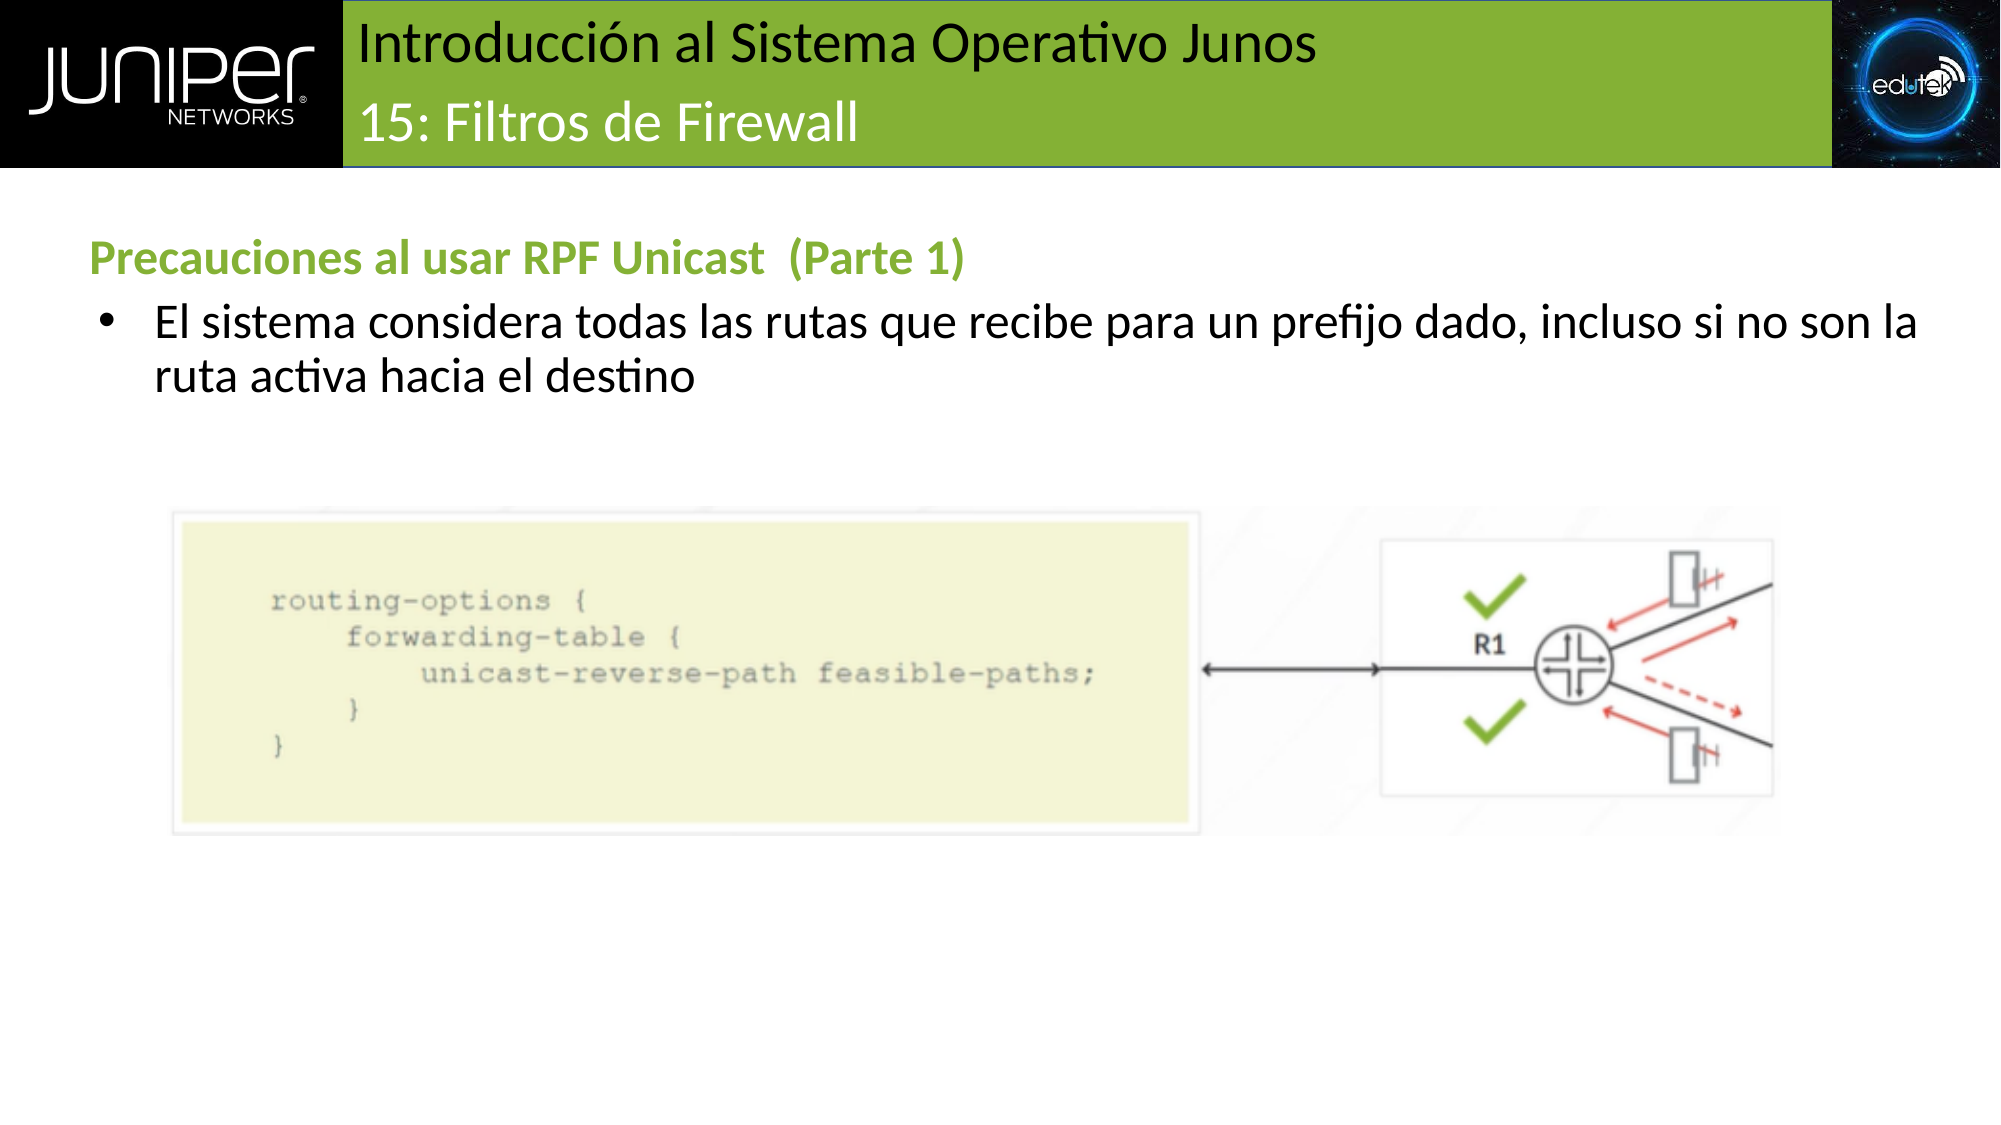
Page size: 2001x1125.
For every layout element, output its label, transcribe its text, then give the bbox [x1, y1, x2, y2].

list 15: Filtros de Firewall [342, 83, 1606, 168]
list Precauciones al usar RPF Unicast (Parte 1) El sistema considera todas las rutas que recibe para un prefijo dado, incluso si no son la ruta activa hacia el destino [74, 223, 1949, 938]
title Introducción al Sistema Operativo Junos [342, 3, 2000, 84]
picture [0, 0, 343, 168]
picture [167, 506, 1781, 836]
picture [1832, 84, 2000, 168]
